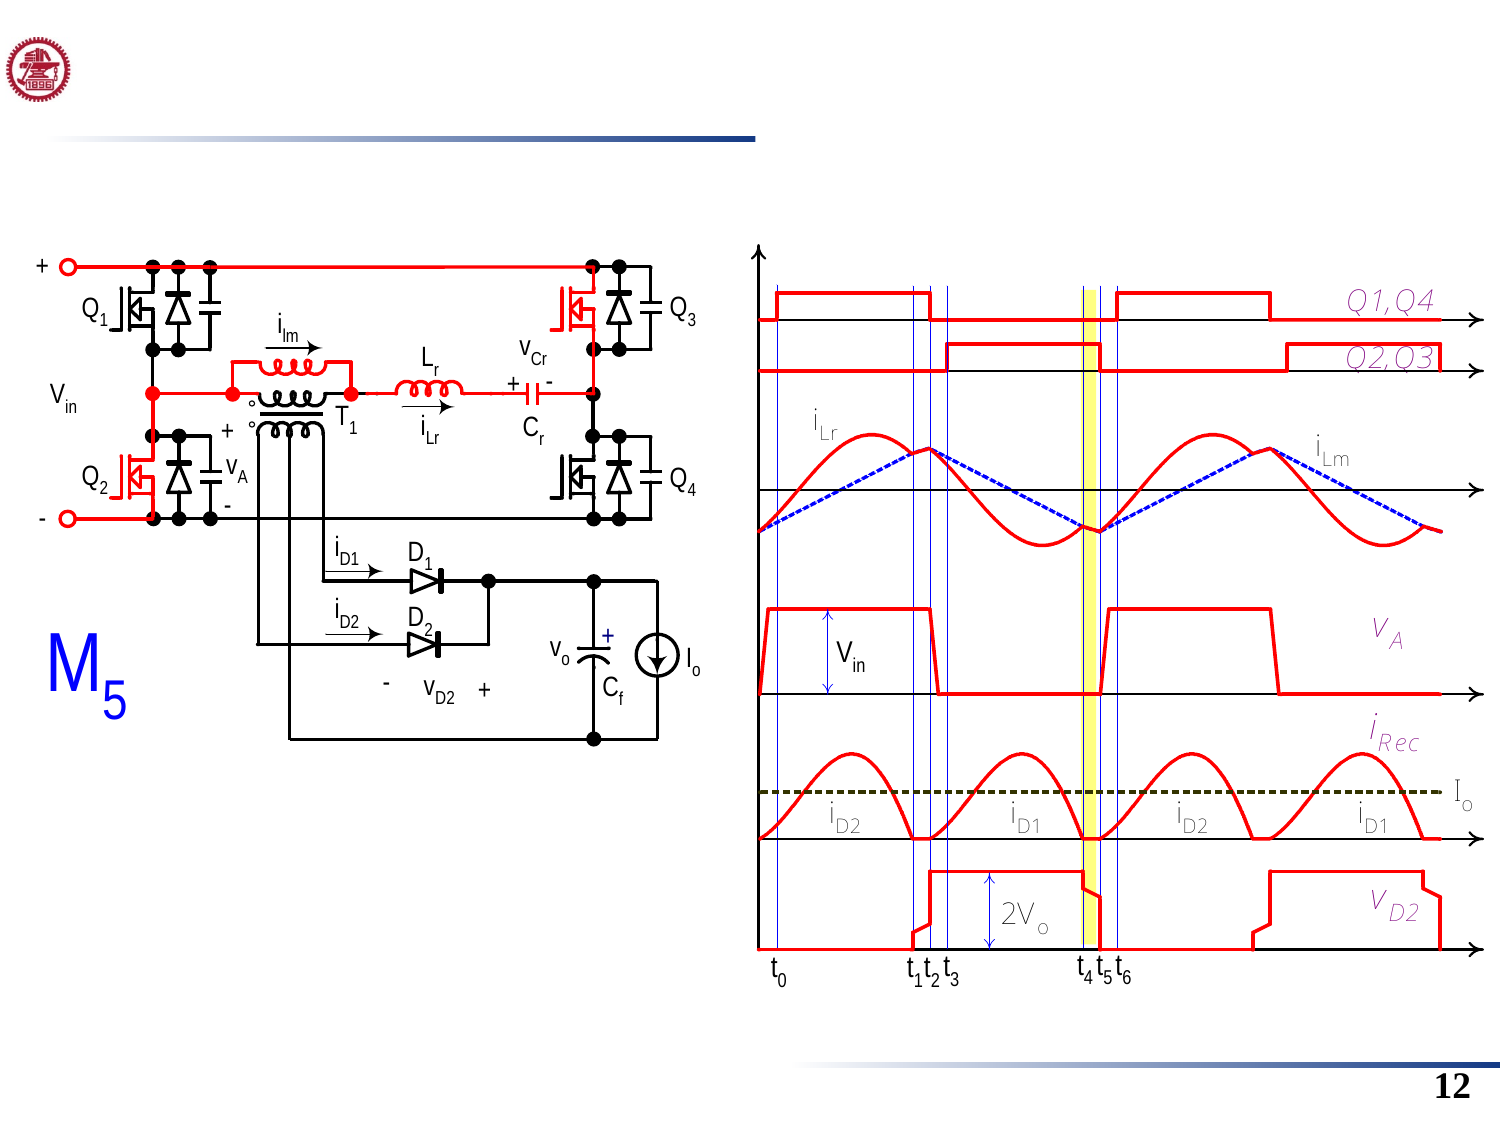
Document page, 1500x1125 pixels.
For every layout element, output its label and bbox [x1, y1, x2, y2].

text_box [747, 240, 1488, 998]
picture [5, 37, 77, 102]
text_box [30, 240, 707, 752]
